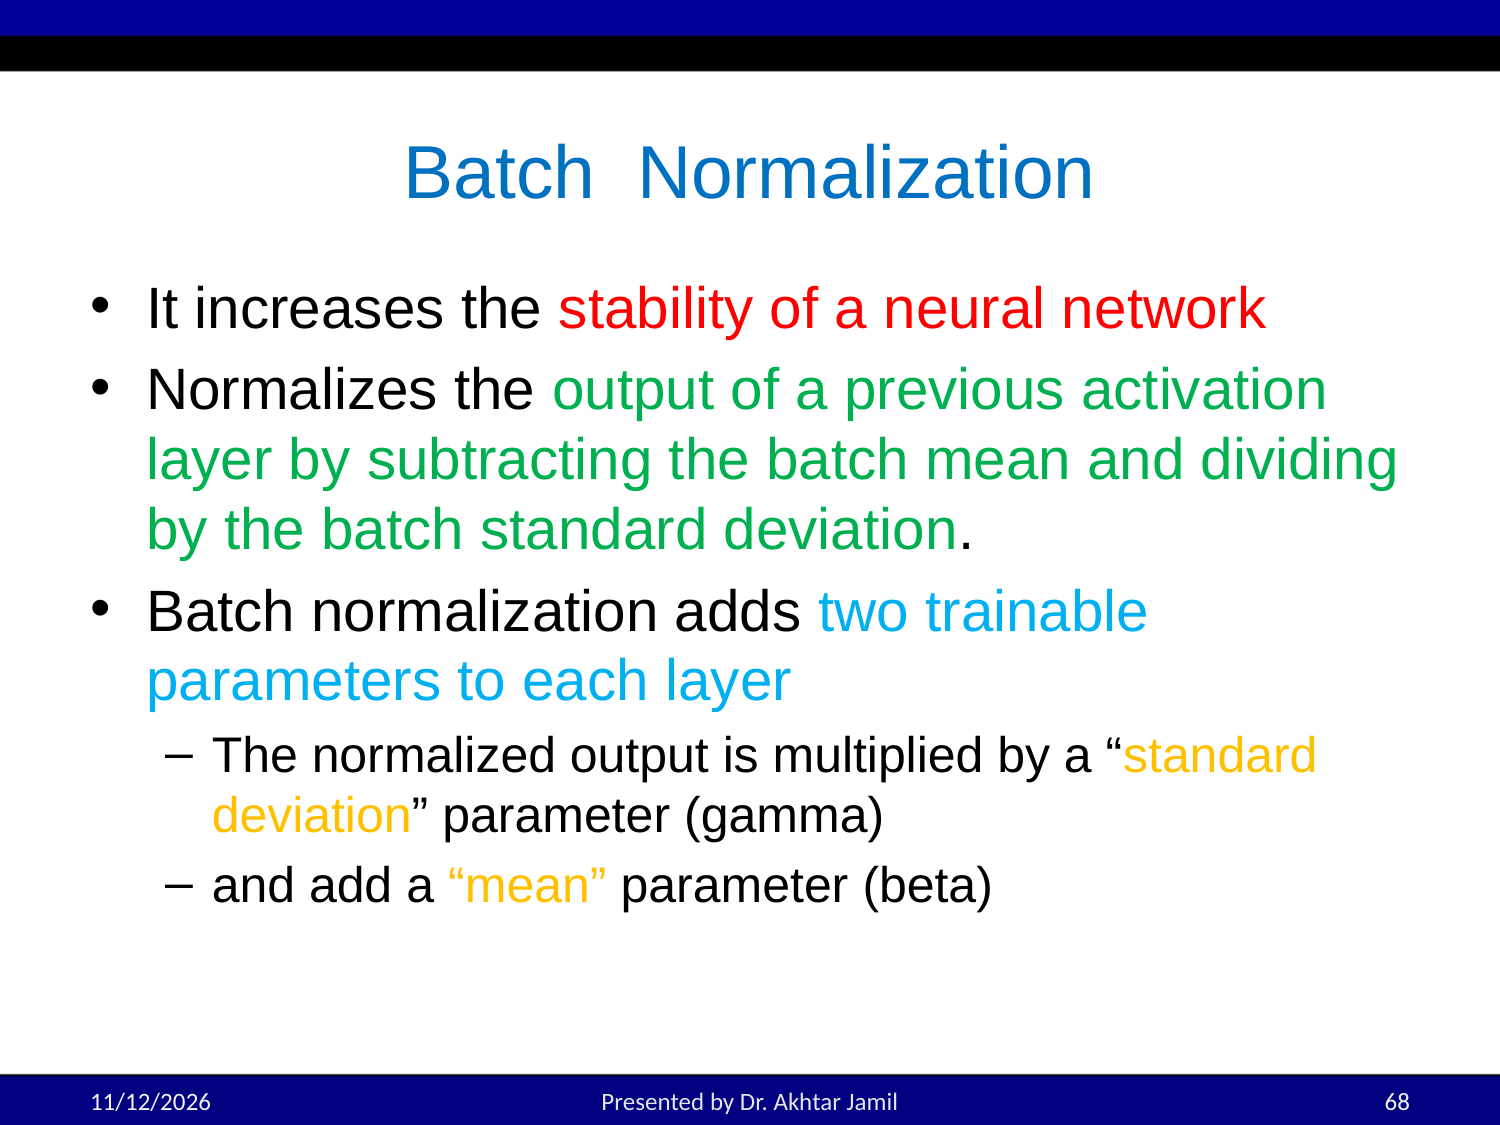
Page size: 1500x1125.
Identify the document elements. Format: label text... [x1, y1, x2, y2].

title Batch Normalization [75, 99, 1425, 238]
picture [0, 0, 1500, 1125]
slide_number 68 [1074, 1062, 1425, 1125]
list It increases the stability of a neural network Normalizes the output of a previous activation layer by subtracting the batch mean and dividing by the batch standard deviation. Batch normalization adds two trainable parameters to each layer The normalized output is multiplied by a “standard deviation” parameter (gamma) and add a “mean” parameter (beta) [75, 262, 1425, 1005]
footer Presented by Dr. Akhtar Jamil [512, 1062, 988, 1125]
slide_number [75, 1062, 425, 1125]
